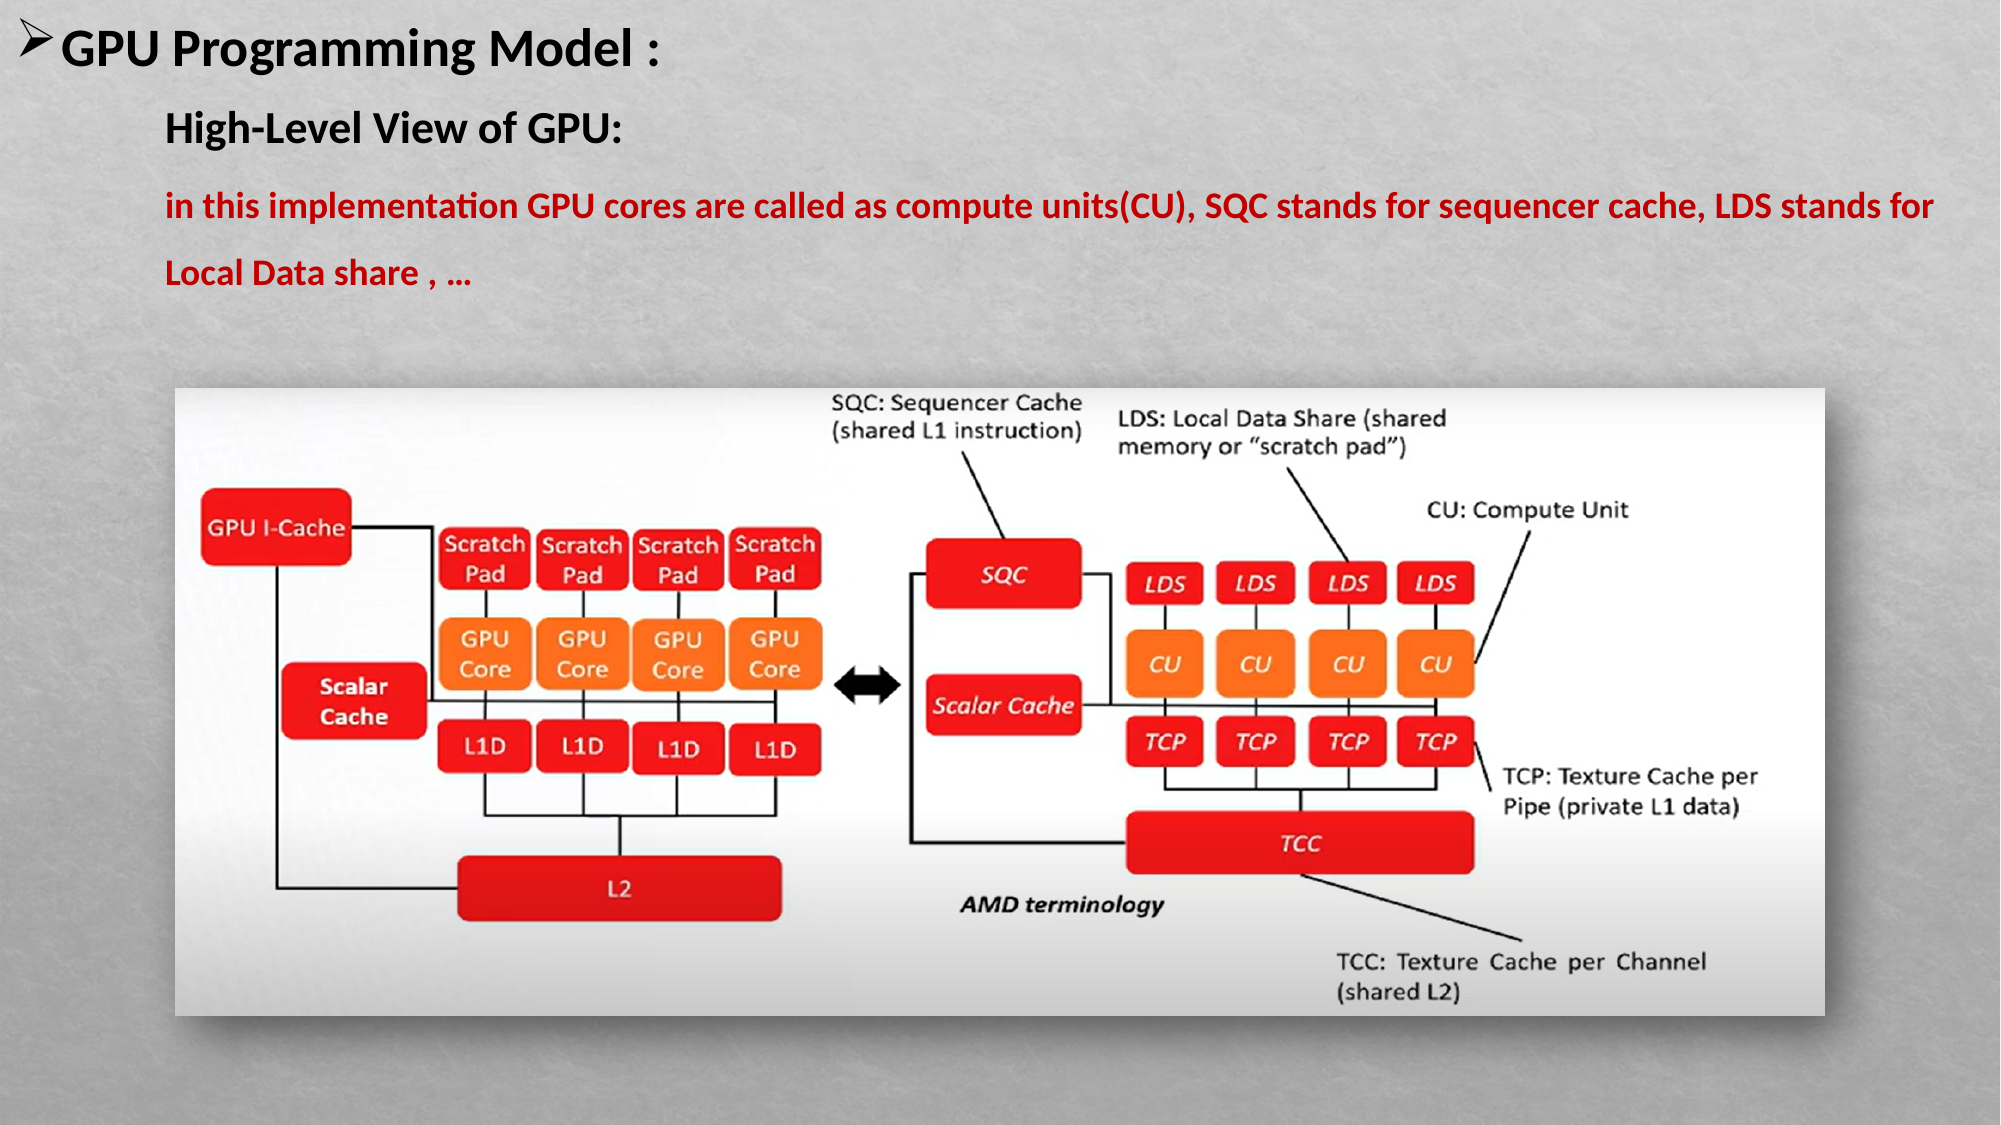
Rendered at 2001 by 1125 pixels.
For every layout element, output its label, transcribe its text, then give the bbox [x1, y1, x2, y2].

text_box GPU Programming Model : High-Level View of GPU: in this implementation GPU cores are called as compute units(CU), SQC stands for sequencer cache, LDS stands for Local Data share , … [0, 0, 2000, 551]
picture [175, 388, 1825, 1017]
